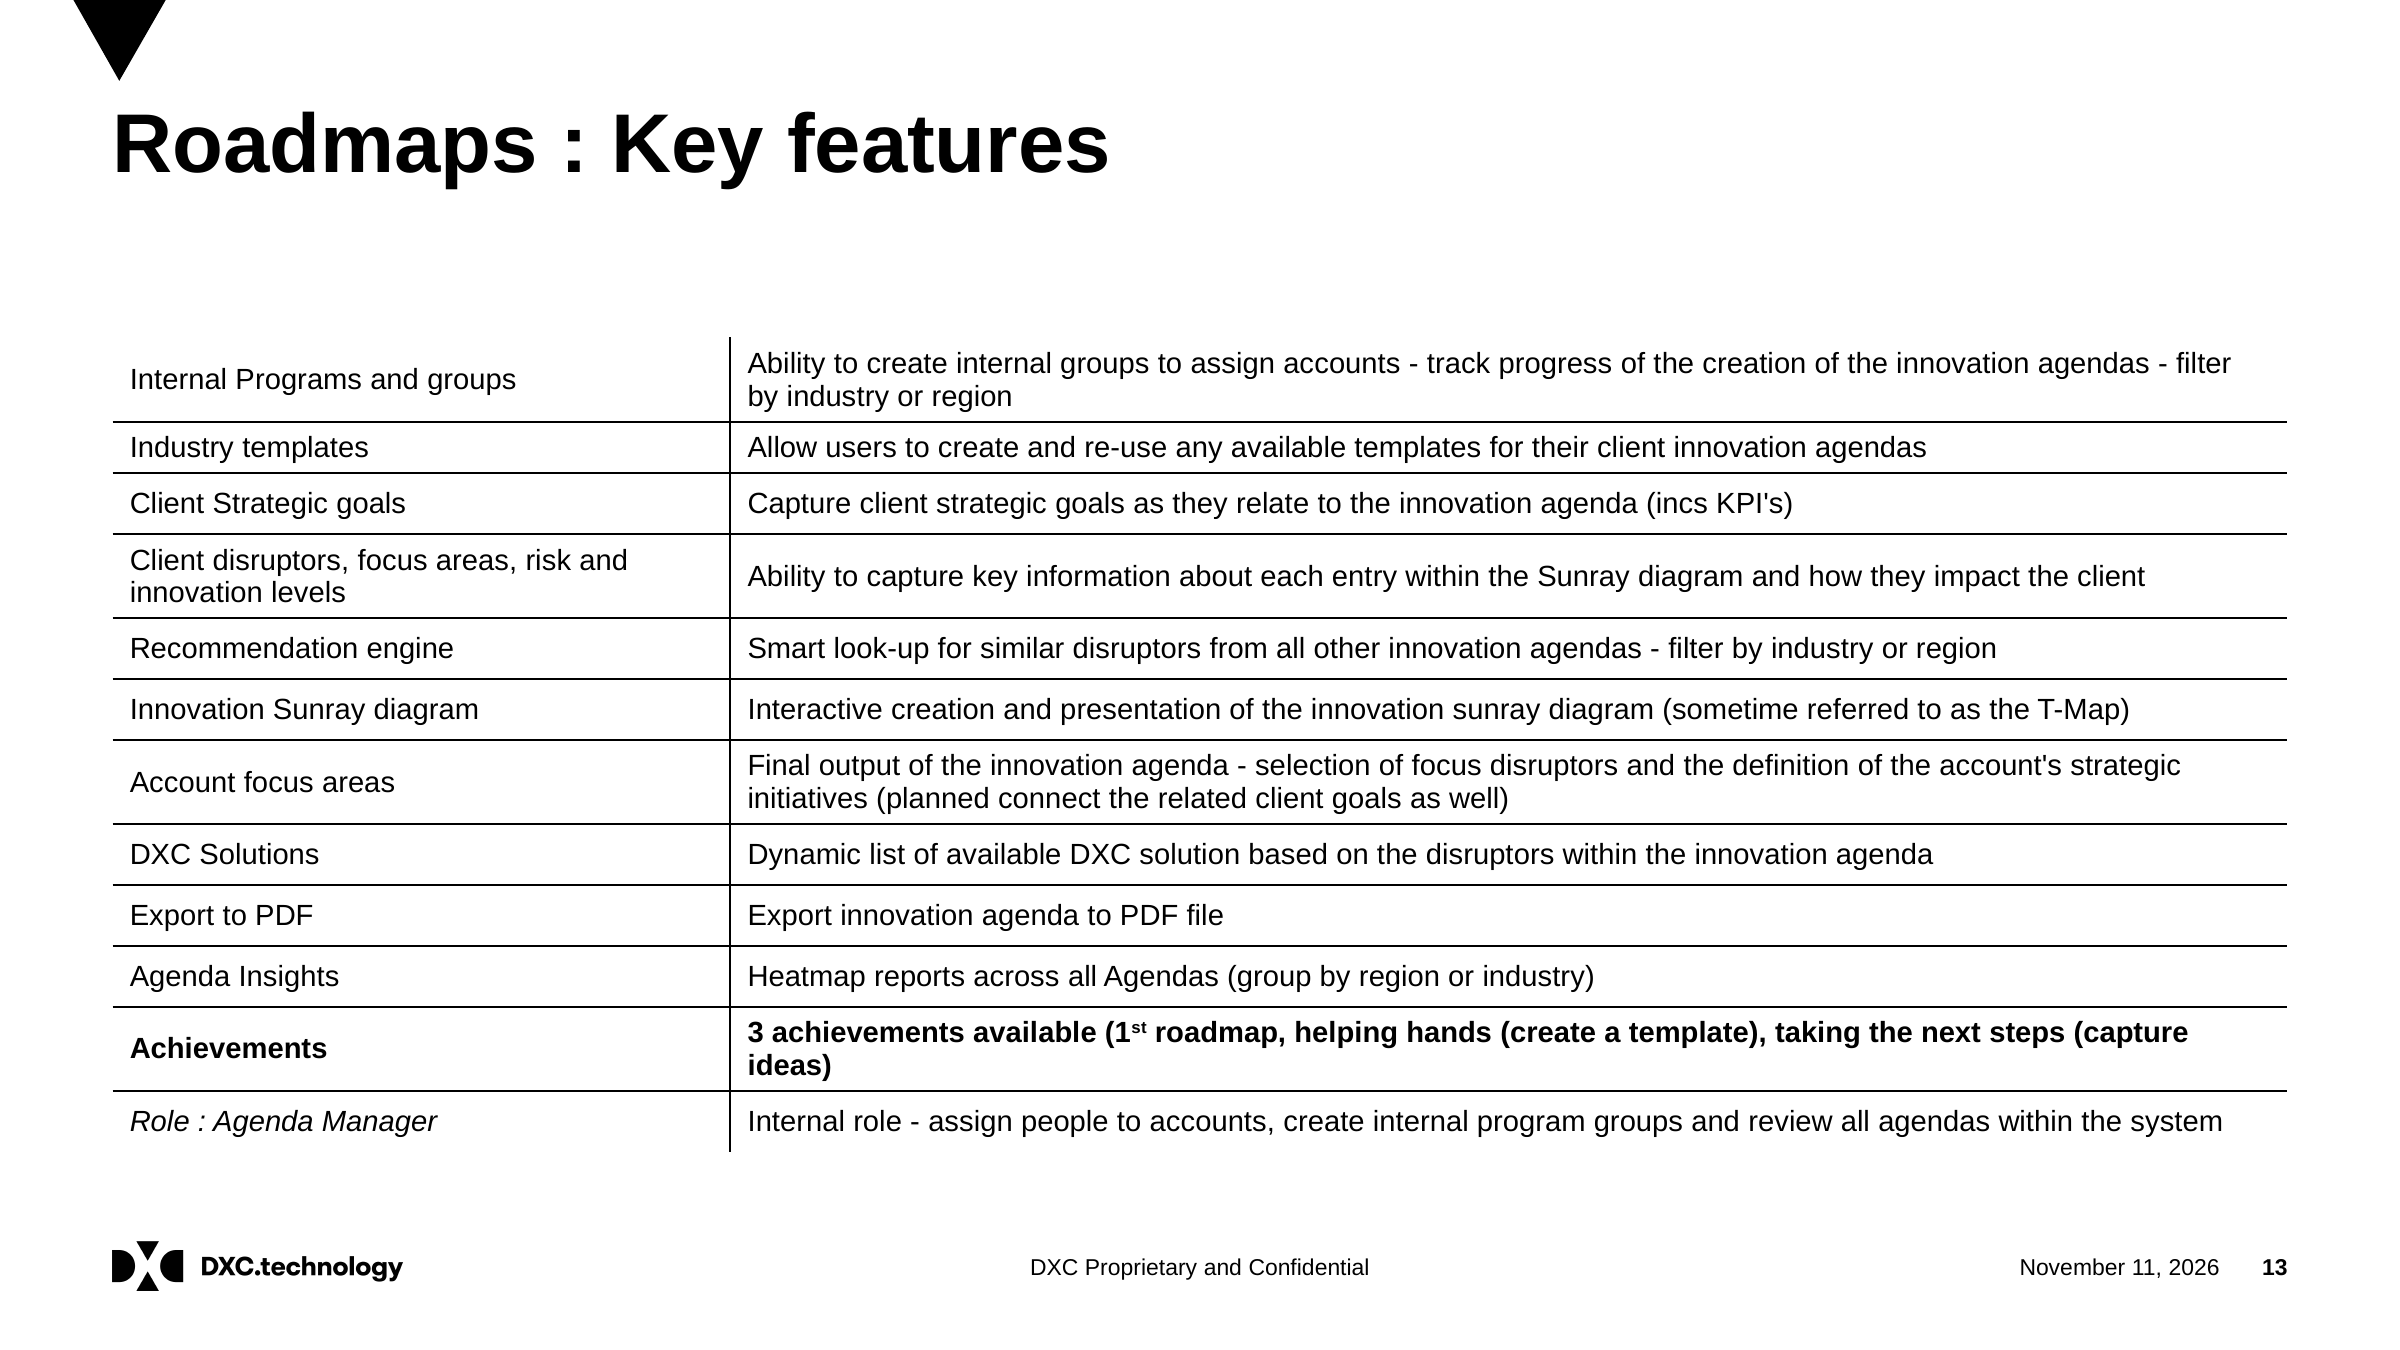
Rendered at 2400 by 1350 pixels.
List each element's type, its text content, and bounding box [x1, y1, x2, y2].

table_cell Achievements [113, 1008, 729, 1090]
title Roadmaps : Key features [112, 104, 2288, 338]
table_cell Recommendation engine [113, 619, 729, 678]
table_cell Agenda Insights [113, 947, 729, 1006]
table_cell Export innovation agenda to PDF file [731, 886, 2287, 945]
table_cell Dynamic list of available DXC solution based on the disruptors within the innovation agenda [731, 825, 2287, 884]
table_header Ability to create internal groups to assign accounts - track progress of the creation of the innovation agendas - filter by industry or region [731, 337, 2287, 421]
table_cell Industry templates [113, 423, 729, 472]
table_cell Account focus areas [113, 741, 729, 823]
table_cell Capture client strategic goals as they relate to the innovation agenda (incs KPI's) [731, 474, 2287, 533]
table_cell DXC Solutions [113, 825, 729, 884]
table_cell Internal role - assign people to accounts, create internal program groups and review all agendas within the system [731, 1092, 2287, 1152]
table_cell Export to PDF [113, 886, 729, 945]
table_cell Interactive creation and presentation of the innovation sunray diagram (sometime referred to as the T-Map) [731, 680, 2287, 739]
table_cell Allow users to create and re-use any available templates for their client innovation agendas [731, 423, 2287, 472]
table_cell Final output of the innovation agenda - selection of focus disruptors and the definition of the account's strategic initiatives (planned connect the related client goals as well) [731, 741, 2287, 823]
table_cell Role : Agenda Manager [113, 1092, 729, 1152]
table_header Internal Programs and groups [113, 337, 729, 421]
table_cell 3 achievements available (1st roadmap, helping hands (create a template), taking the next steps (capture ideas) [731, 1008, 2287, 1090]
table_cell Client Strategic goals [113, 474, 729, 533]
table_cell Innovation Sunray diagram [113, 680, 729, 739]
table_cell Heatmap reports across all Agendas (group by region or industry) [731, 947, 2287, 1006]
table_cell Smart look-up for similar disruptors from all other innovation agendas - filter by industry or region [731, 619, 2287, 678]
table_cell Client disruptors, focus areas, risk and innovation levels [113, 535, 729, 617]
table_cell Ability to capture key information about each entry within the Sunray diagram and how they impact the client [731, 535, 2287, 617]
